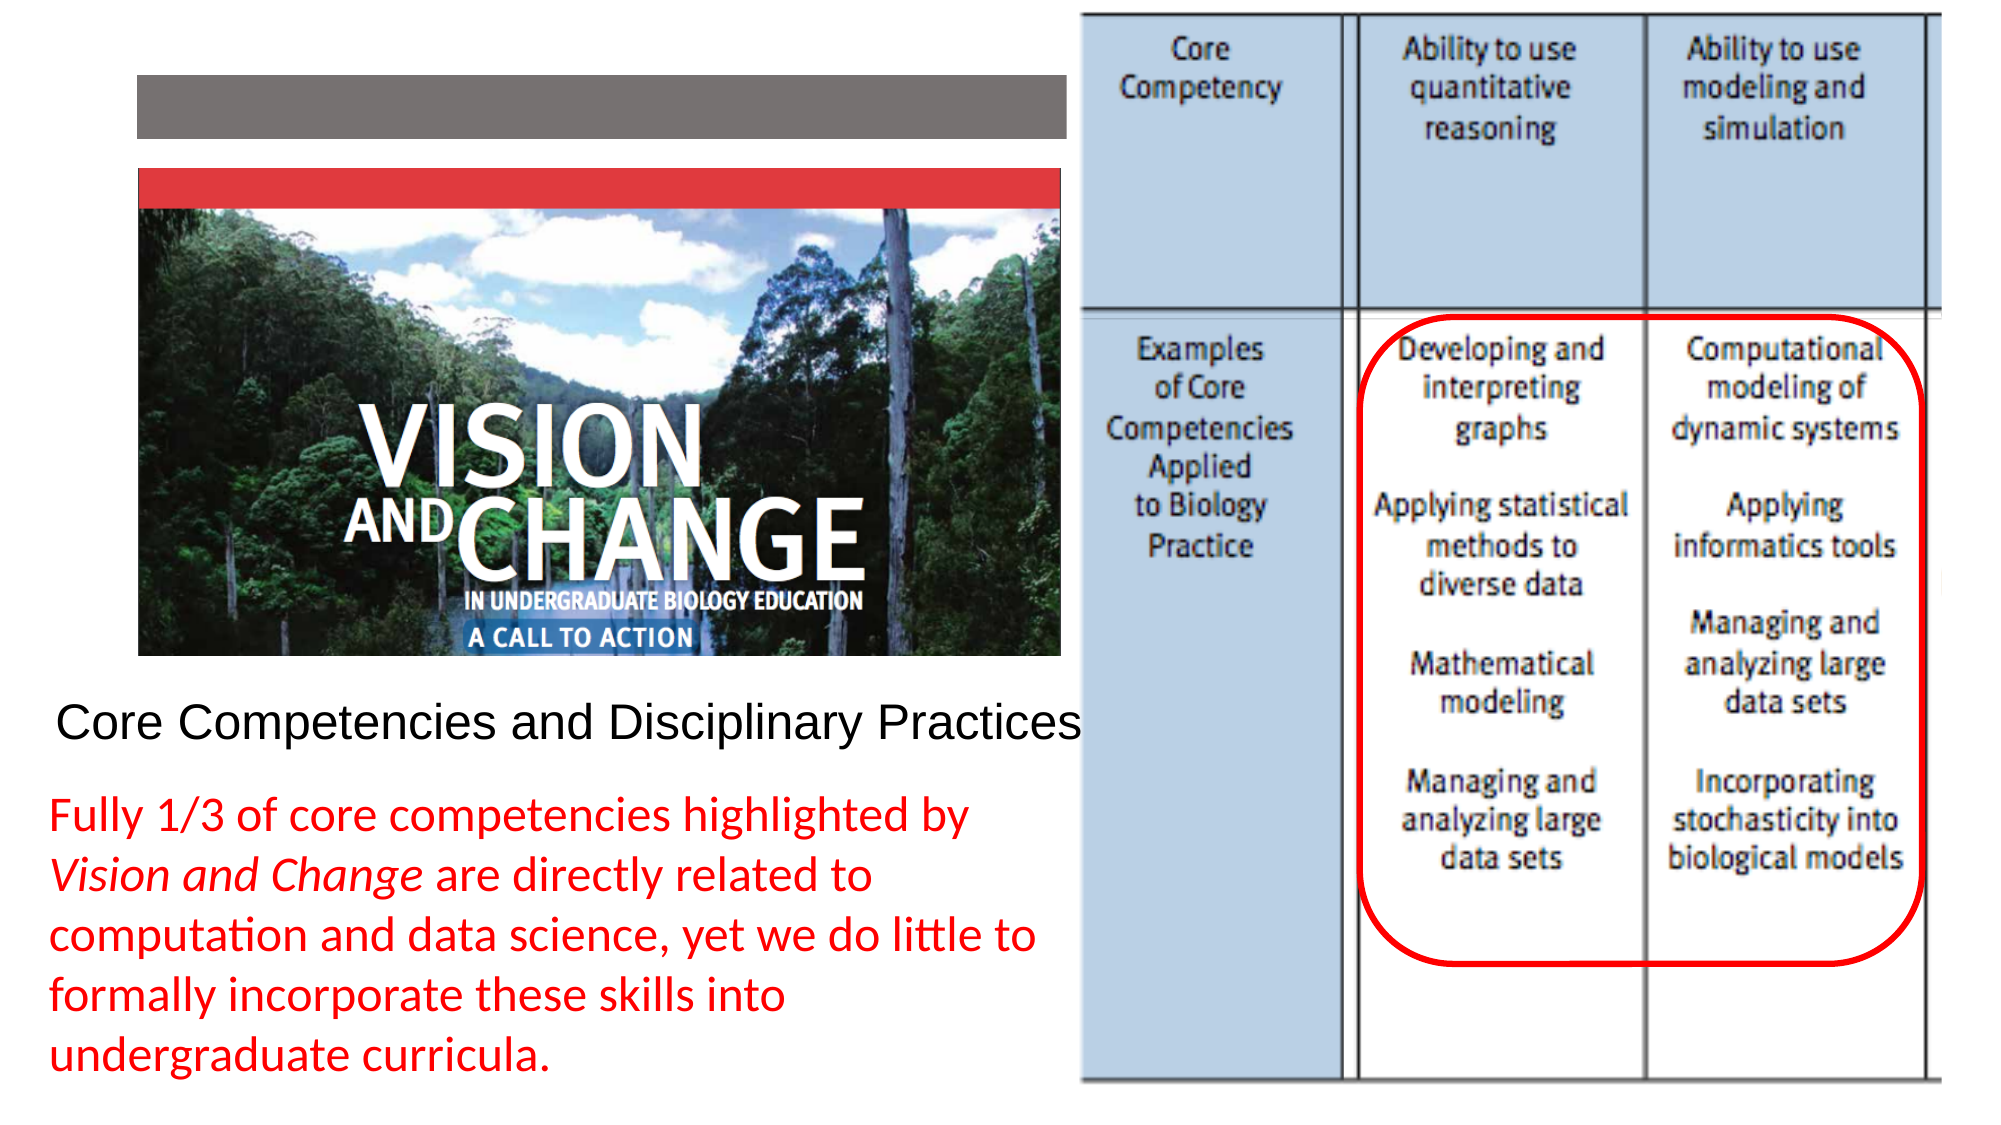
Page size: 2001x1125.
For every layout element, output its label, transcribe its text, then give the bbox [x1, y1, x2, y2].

text_box Fully 1/3 of core competencies highlighted by Vision and Change are directly related to computation and data science, yet we do little to formally incorporate these skills into undergraduate curricula. [34, 774, 1061, 1089]
text_box [137, 75, 1066, 139]
picture [138, 167, 1061, 656]
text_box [1066, 5, 1942, 1108]
text_box Core Competencies and Disciplinary Practices [40, 682, 1066, 757]
